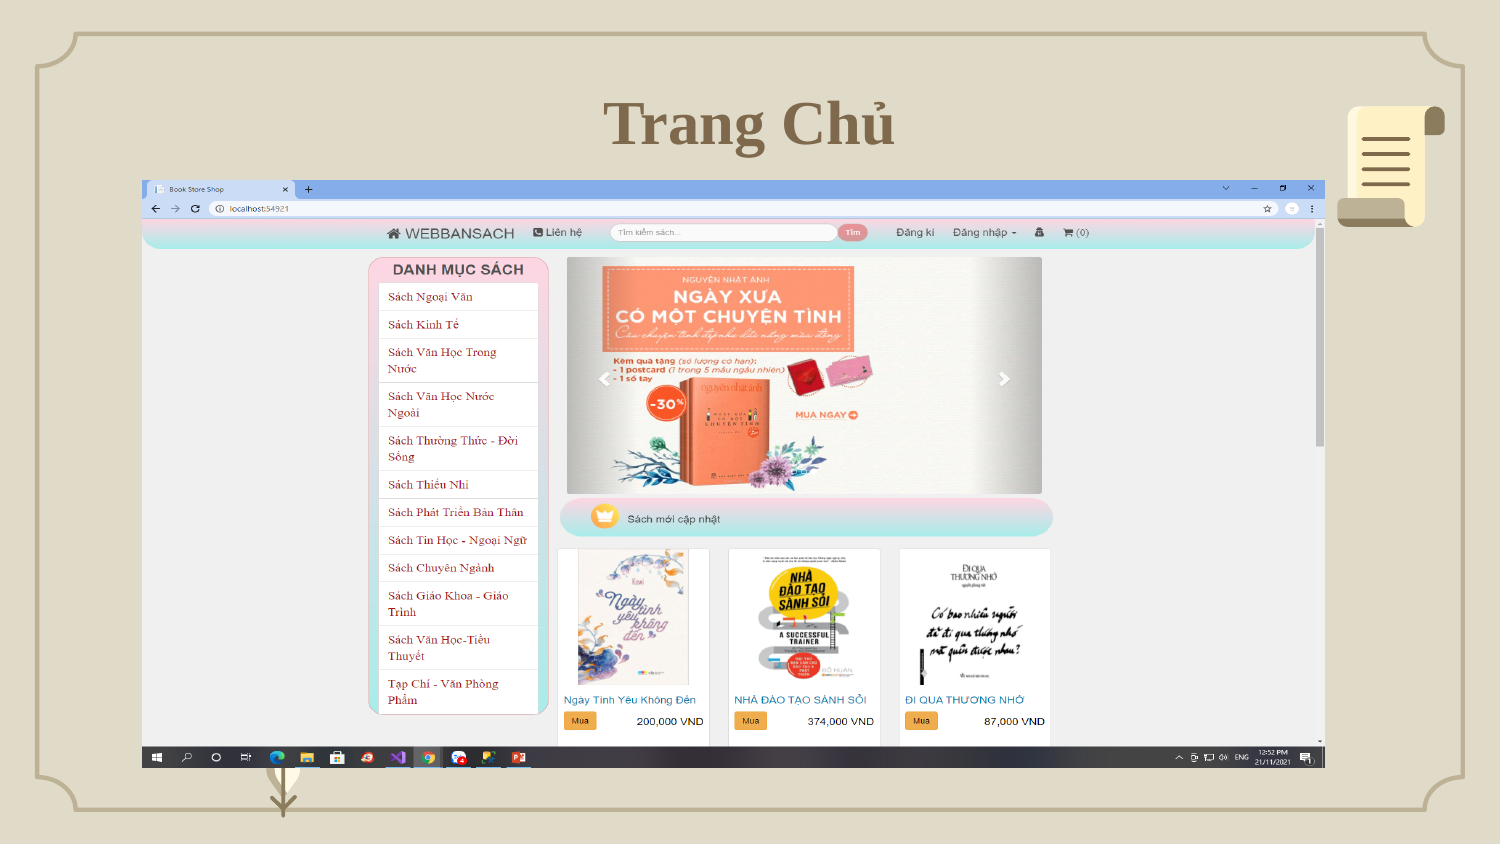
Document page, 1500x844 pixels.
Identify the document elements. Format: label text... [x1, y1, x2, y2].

picture [141, 180, 1325, 769]
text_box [266, 776, 301, 818]
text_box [1337, 106, 1446, 227]
title Trang Chủ [117, 89, 1383, 150]
